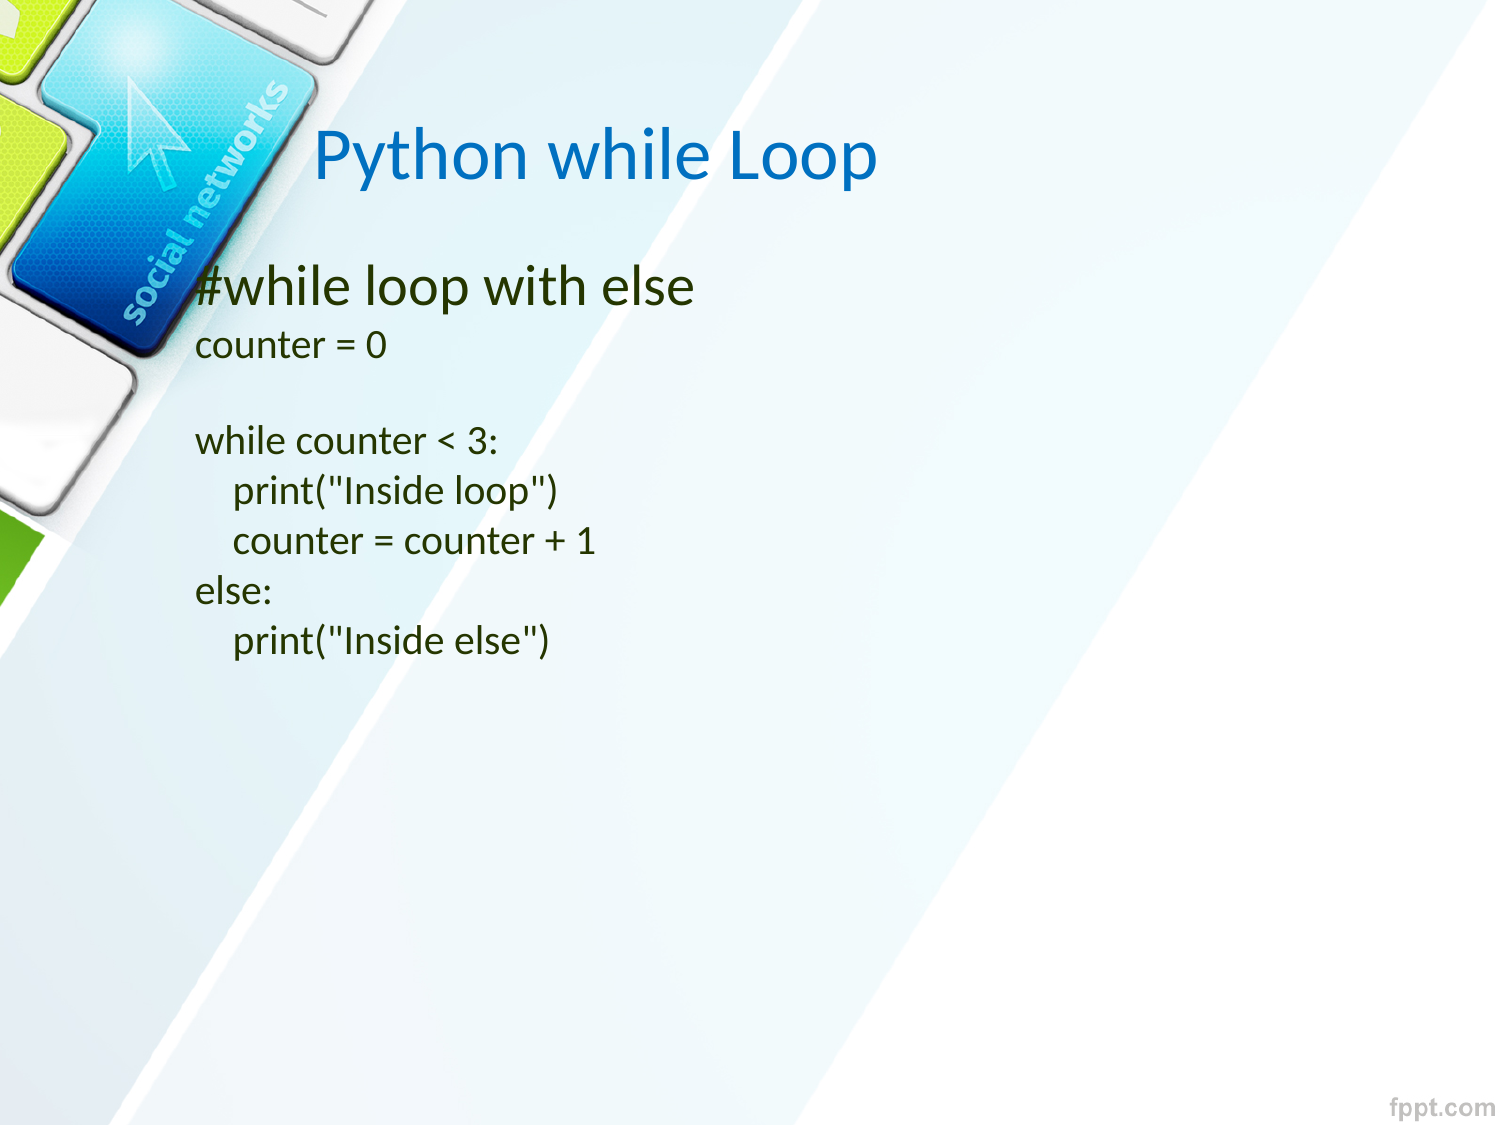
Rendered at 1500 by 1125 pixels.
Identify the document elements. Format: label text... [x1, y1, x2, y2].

text_box Python while Loop [299, 86, 1427, 212]
picture [0, 0, 1500, 1125]
text_box #while loop with else counter = 0 while counter < 3: print("Inside loop") counter = counter + 1 else: print("Inside else") [180, 239, 1470, 1065]
